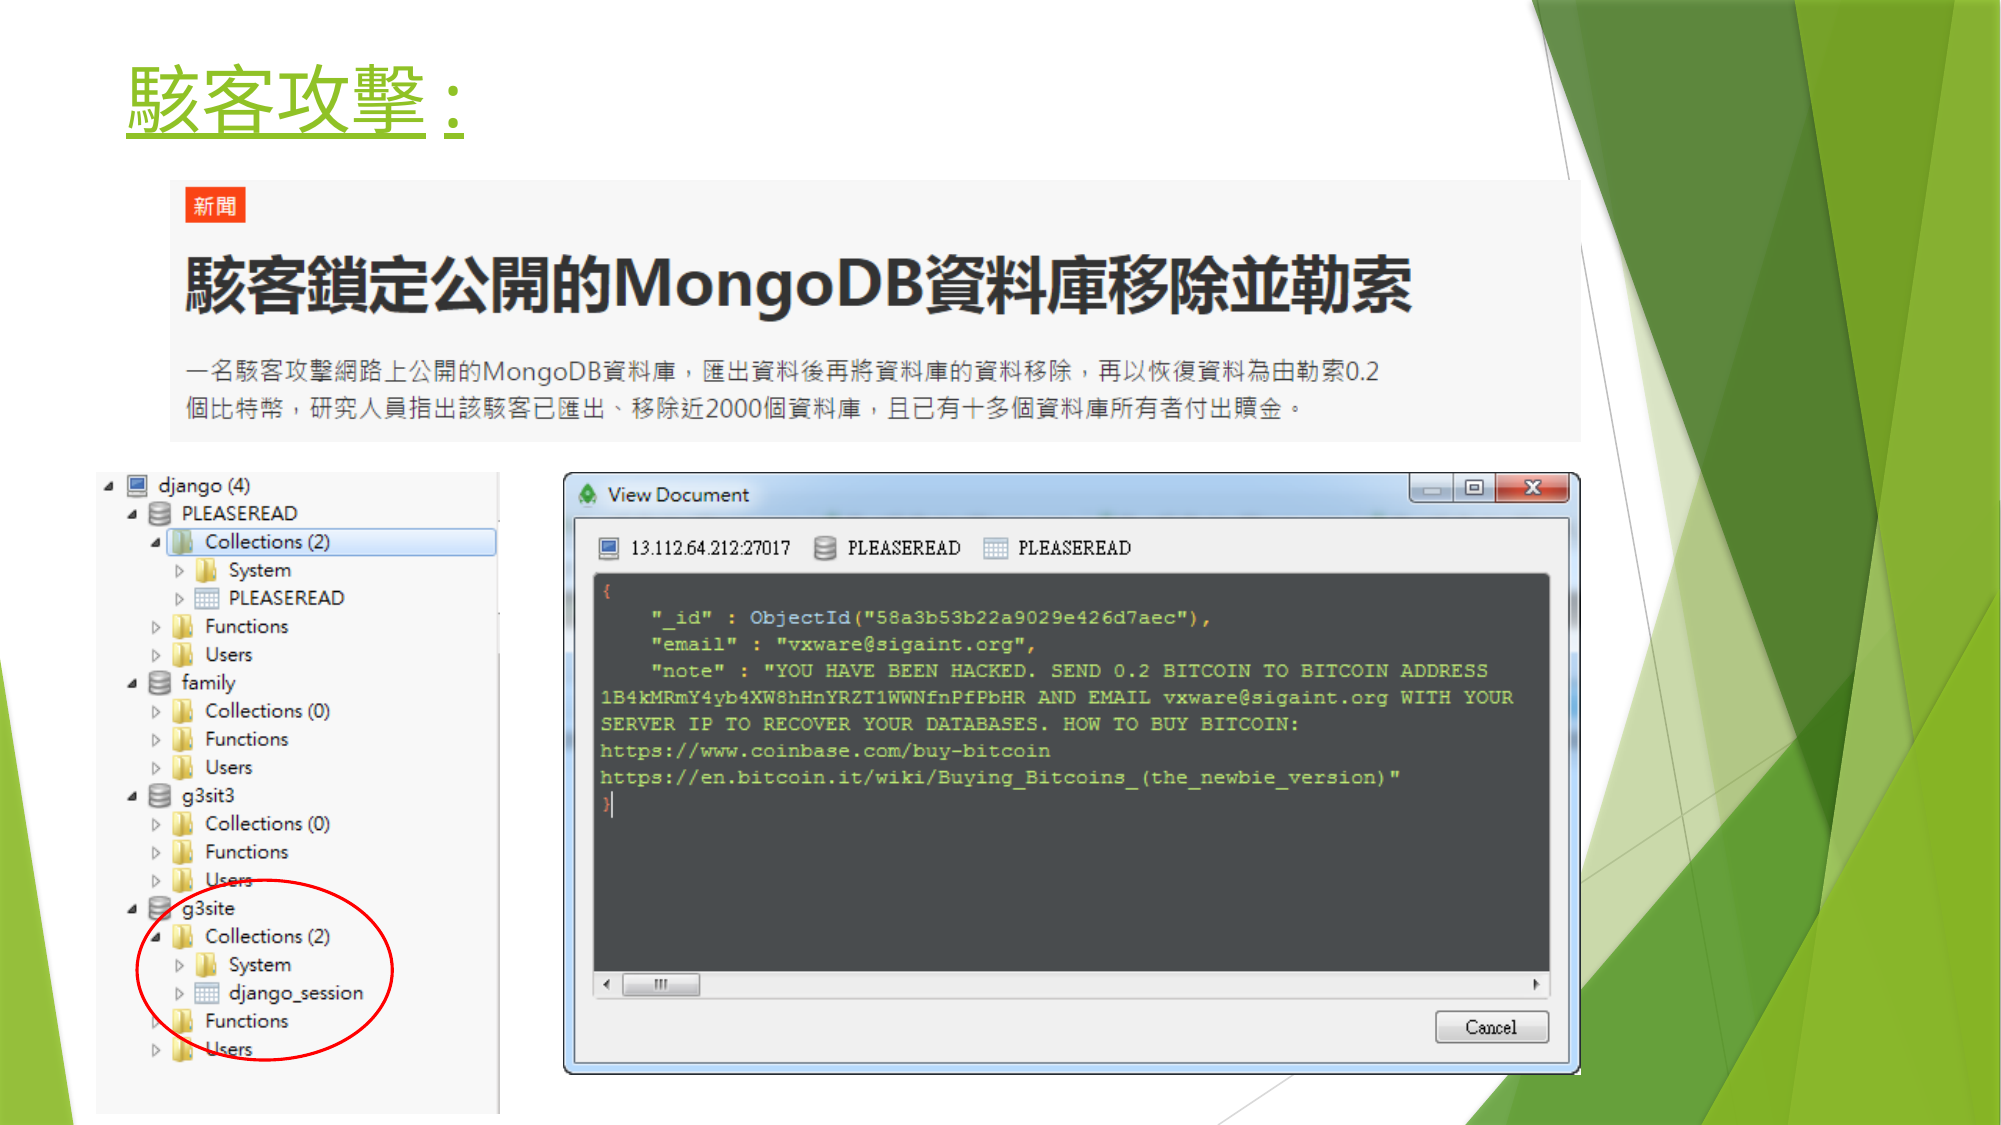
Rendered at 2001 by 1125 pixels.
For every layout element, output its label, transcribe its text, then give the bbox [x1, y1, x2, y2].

picture [95, 472, 500, 1114]
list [170, 179, 1582, 443]
title 駭客攻擊: [111, 45, 1522, 262]
picture [563, 472, 1582, 1075]
